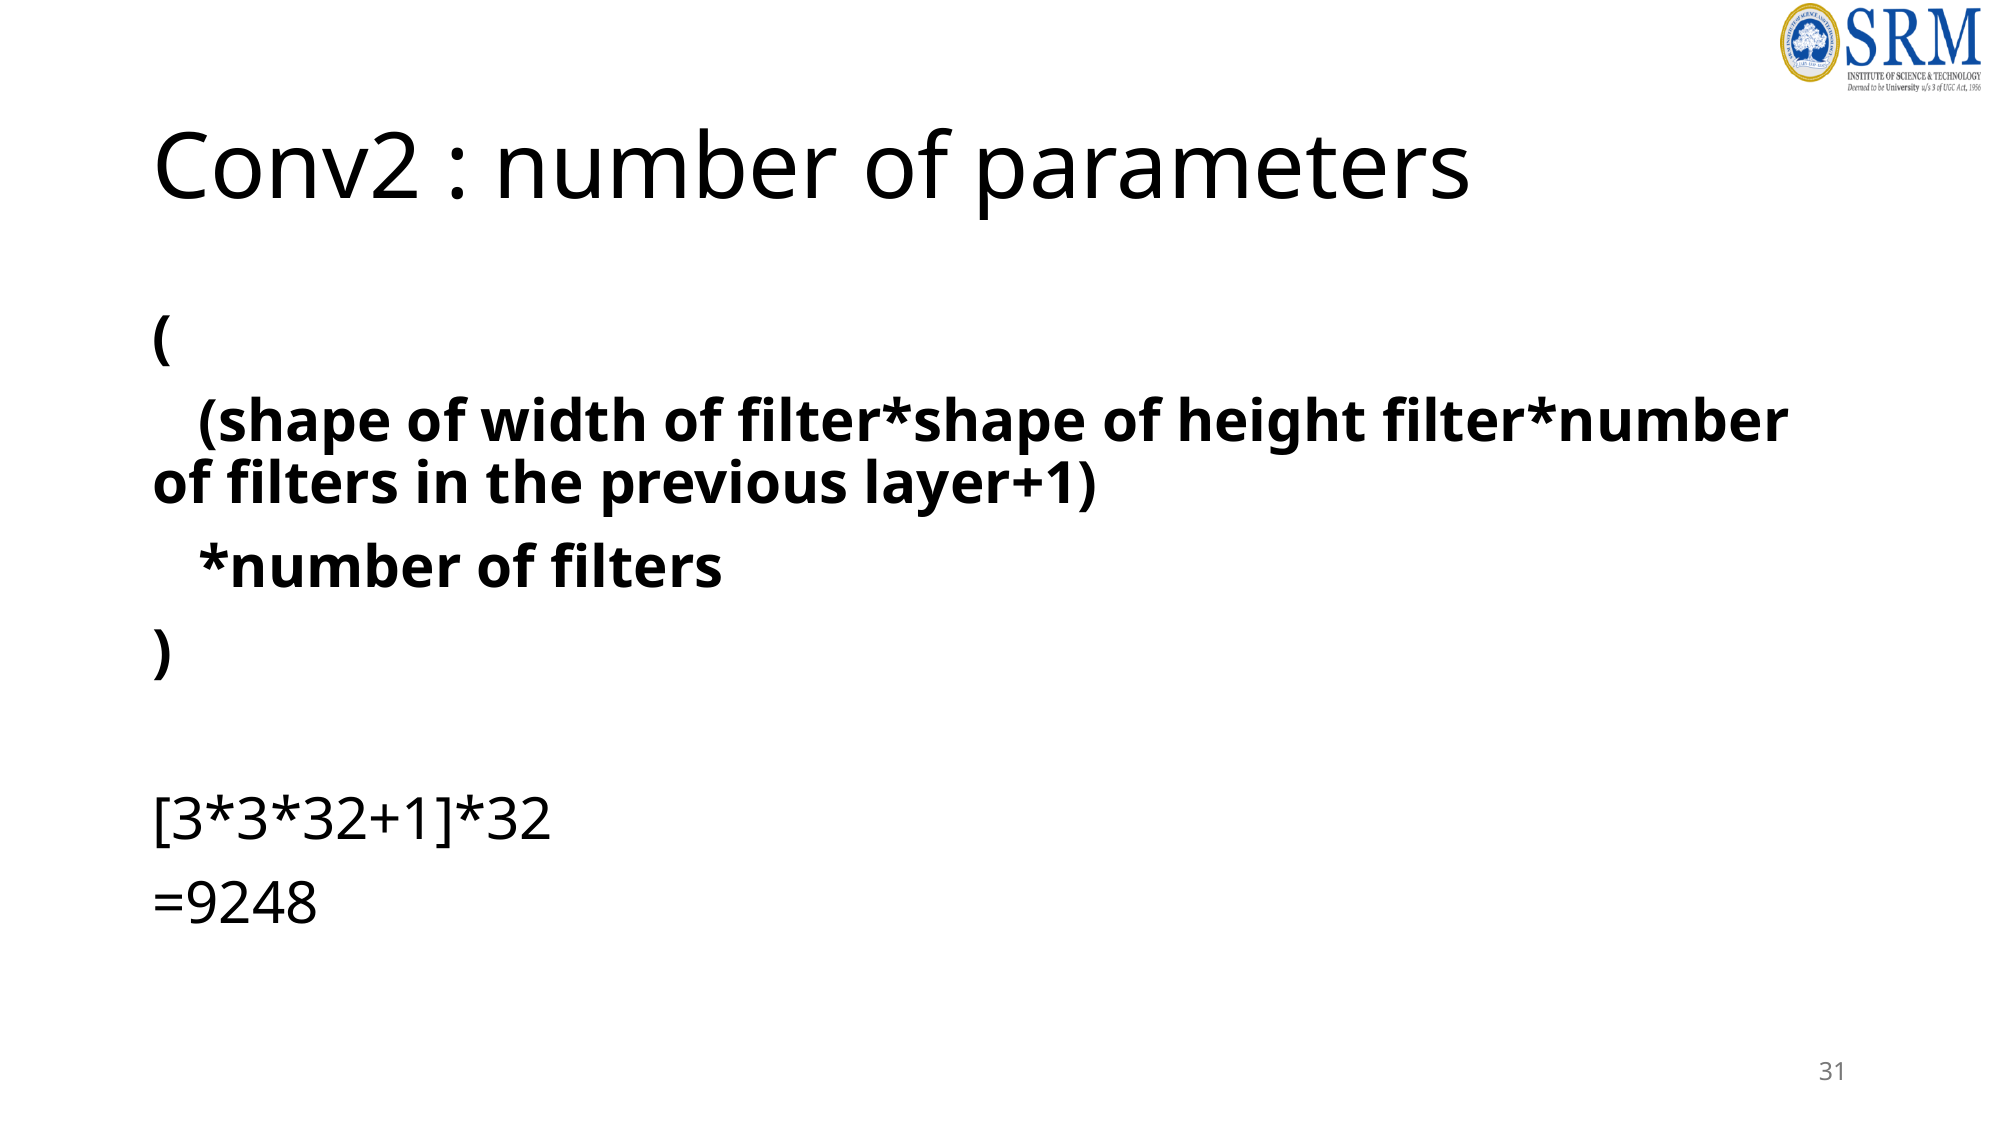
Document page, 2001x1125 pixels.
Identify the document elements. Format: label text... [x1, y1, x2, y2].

picture [1779, 3, 1981, 92]
slide_number 31 [1412, 1042, 1863, 1103]
title Conv2 : number of parameters [137, 59, 1863, 278]
list ( (shape of width of filter*shape of height filter*number of filters in the previous layer+1) *number of filters ) [3*3*32+1]*32 =9248 [137, 299, 1863, 1014]
